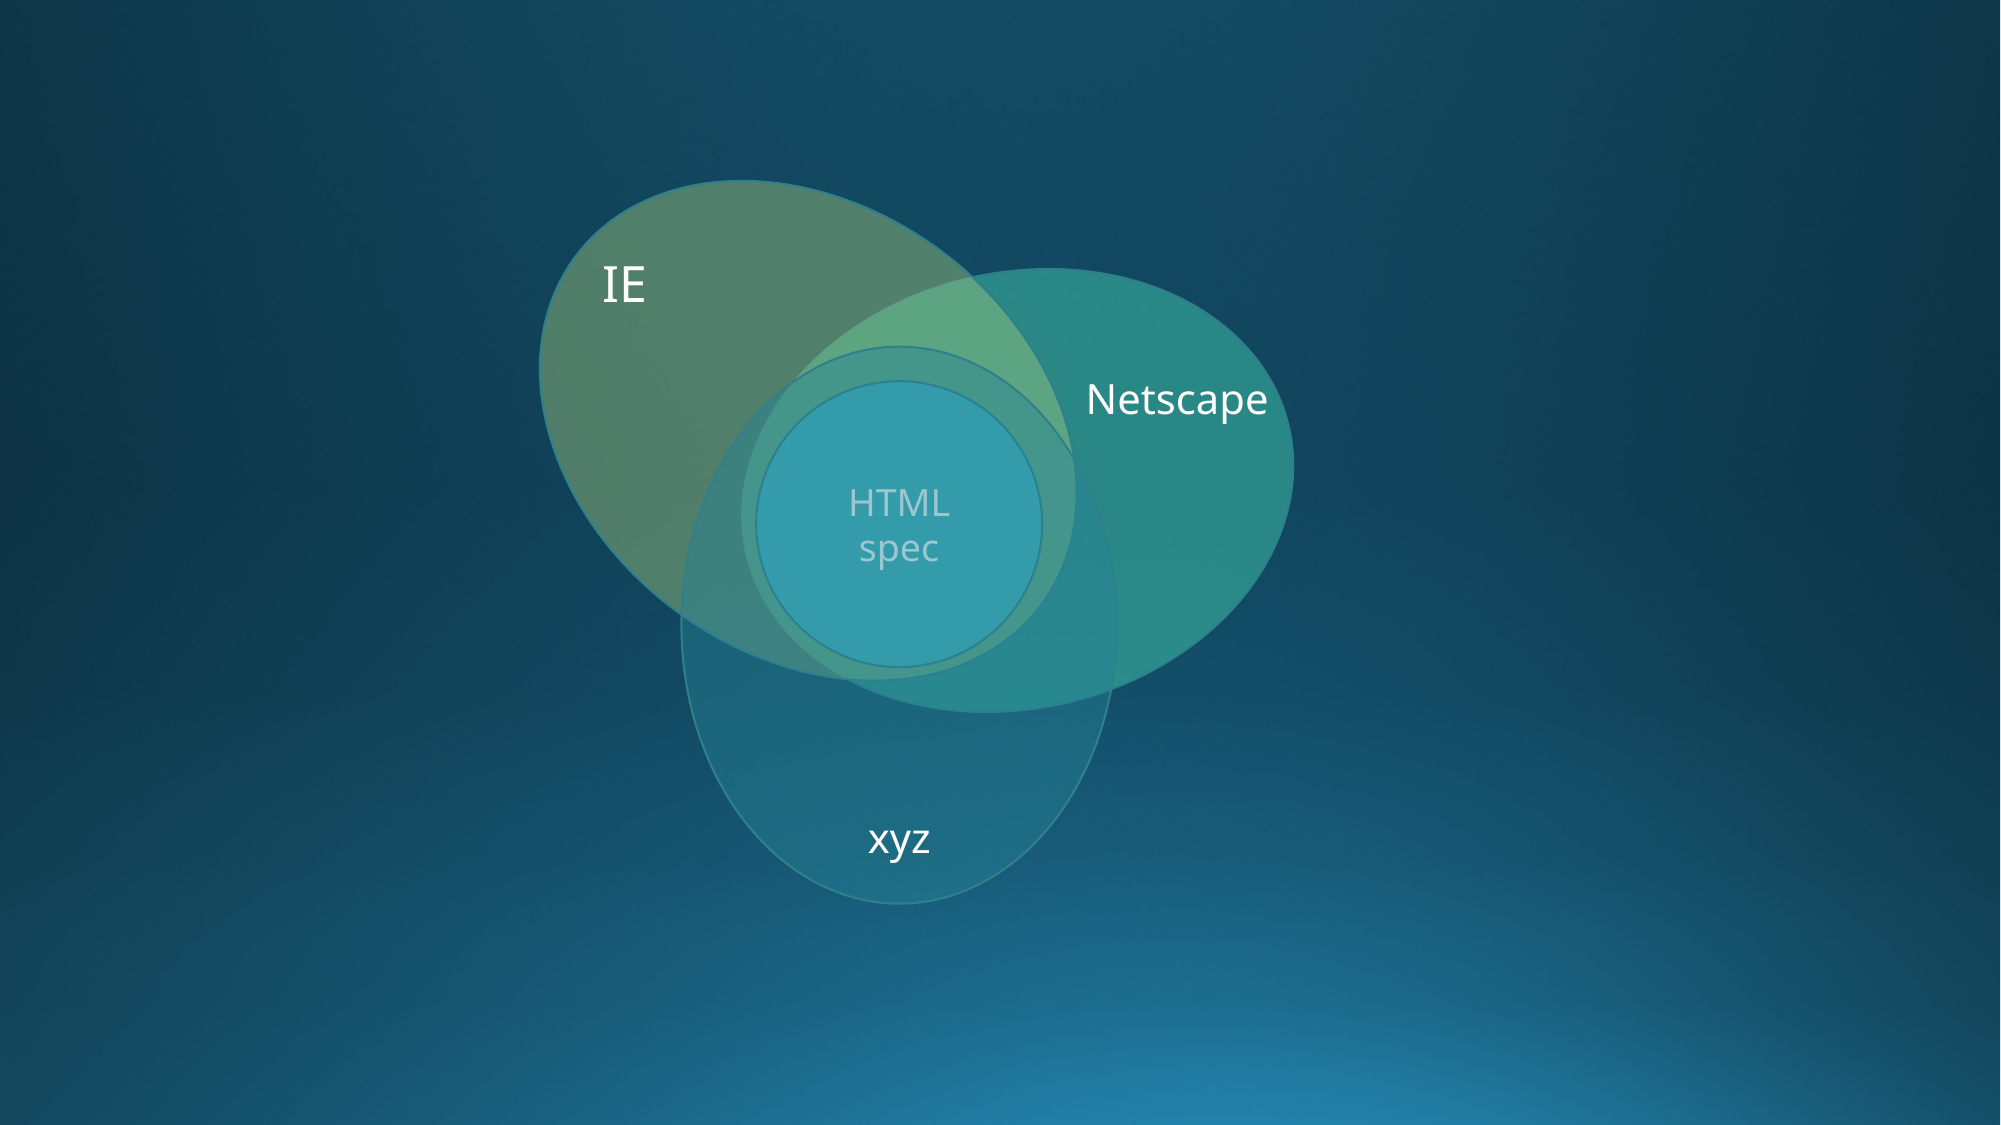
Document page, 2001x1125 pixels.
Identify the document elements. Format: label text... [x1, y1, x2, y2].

text_box [974, 267, 1263, 429]
text_box xyz [853, 804, 946, 870]
text_box [680, 345, 1119, 905]
text_box IE [587, 245, 662, 320]
text_box [1070, 406, 1295, 690]
picture [0, 0, 2001, 1125]
text_box [538, 179, 1076, 615]
text_box Netscape [1070, 365, 1284, 430]
